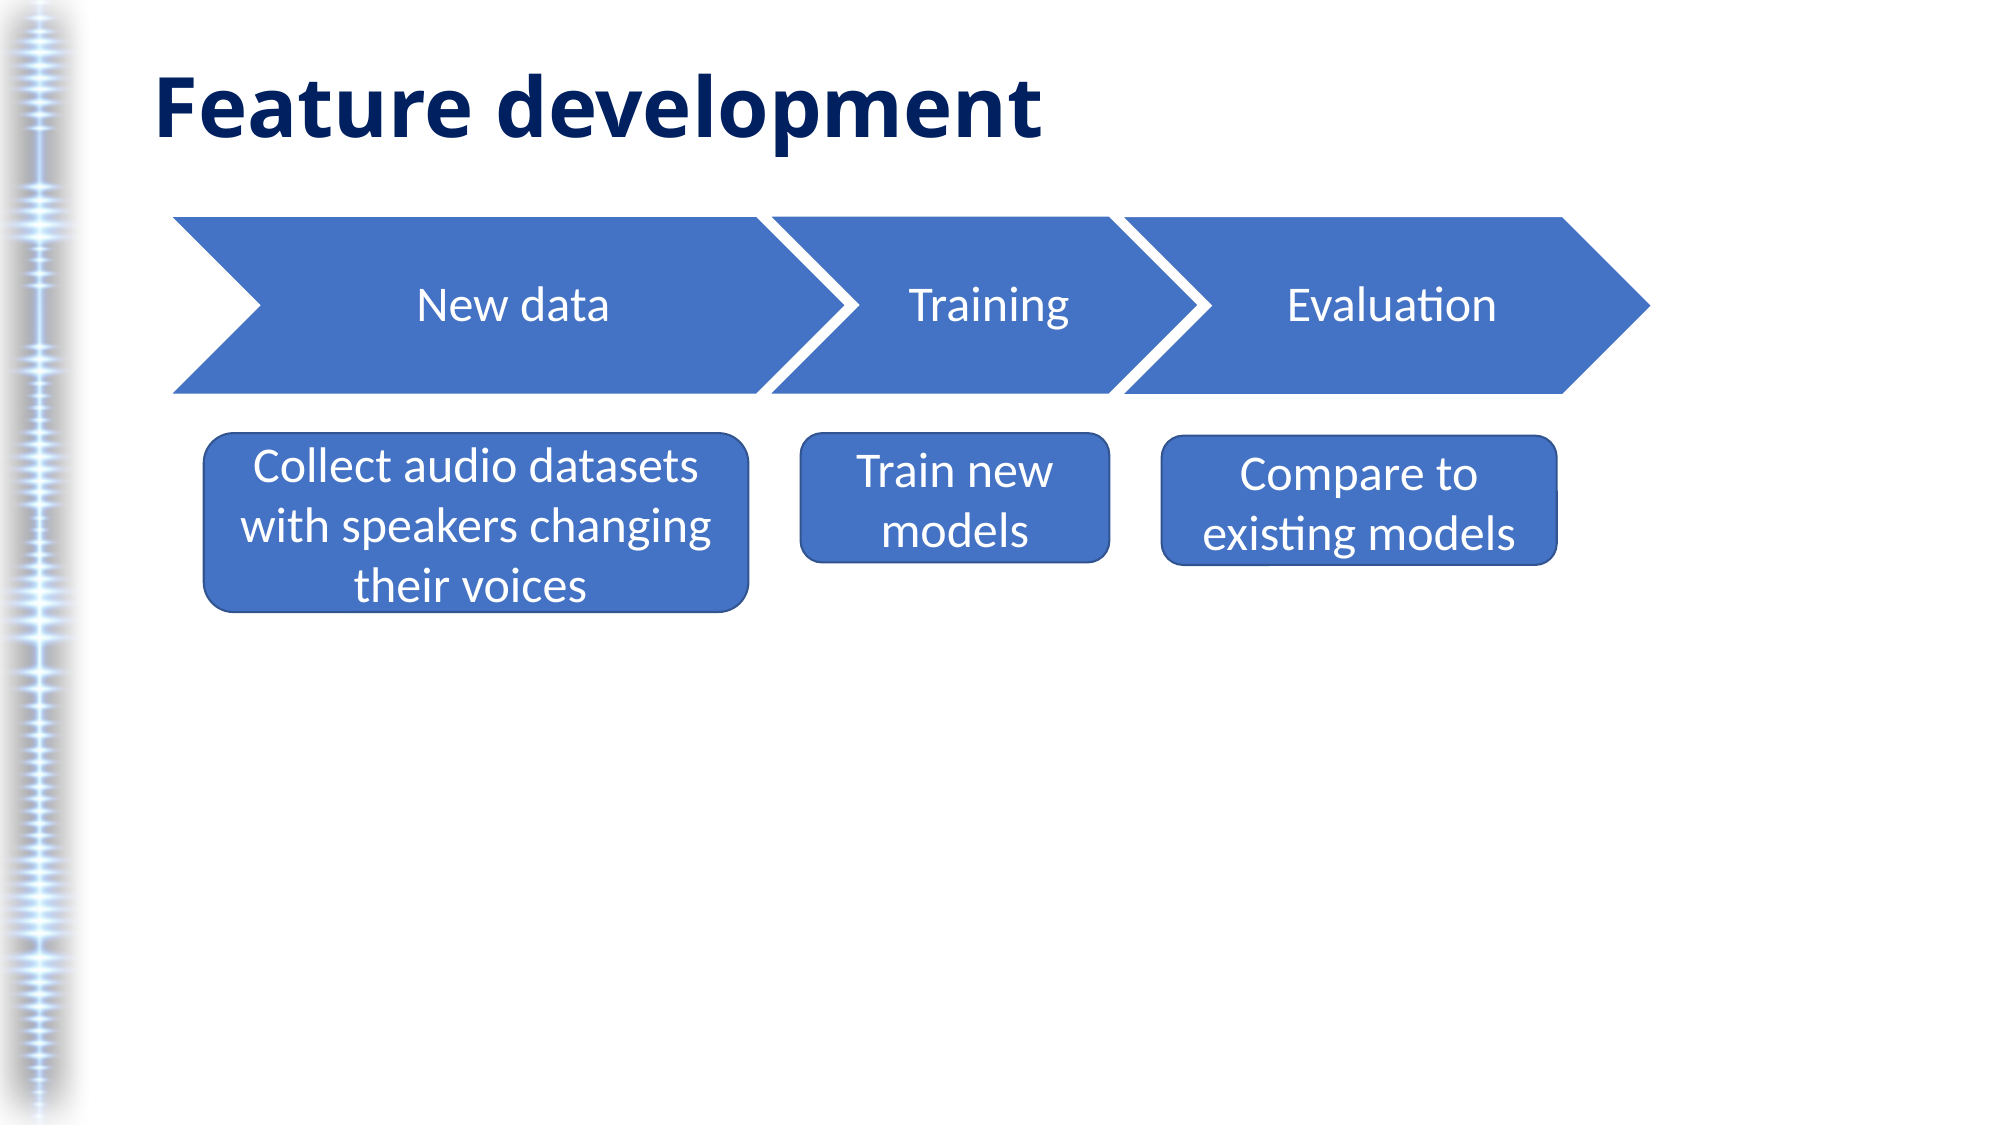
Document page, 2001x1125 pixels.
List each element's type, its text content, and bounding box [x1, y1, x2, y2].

text_box Collect audio datasets with speakers changing their voices [202, 432, 750, 614]
picture [0, 507, 624, 612]
title Feature development [137, 1, 1863, 220]
text_box Compare to existing models [1160, 434, 1558, 567]
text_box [169, 215, 768, 395]
text_box Train new models [799, 432, 1111, 564]
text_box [1121, 216, 1653, 396]
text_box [768, 215, 1199, 395]
